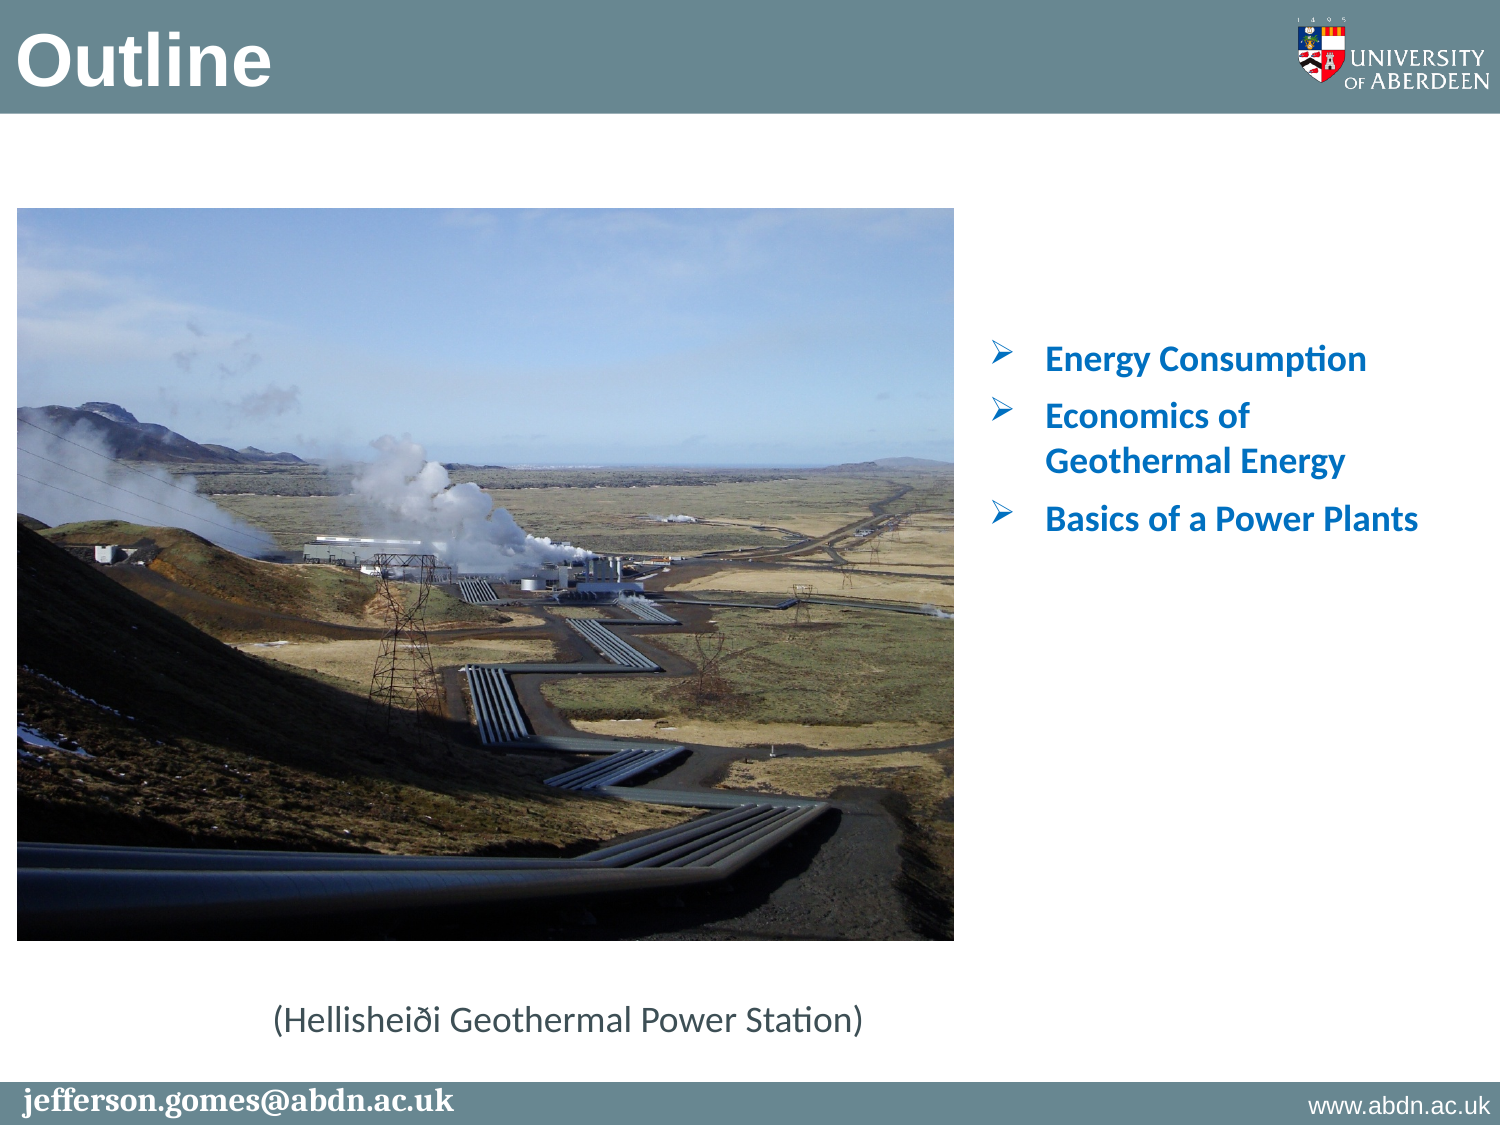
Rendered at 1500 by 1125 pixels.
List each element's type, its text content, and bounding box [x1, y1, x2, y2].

text_box Energy Consumption Economics of Geothermal Energy Basics of a Power Plants [974, 326, 1459, 882]
picture [17, 207, 954, 941]
text_box (Hellisheiði Geothermal Power Station) [257, 987, 880, 1048]
picture [1287, 7, 1495, 103]
text_box jefferson.gomes@abdn.ac.uk [0, 1074, 479, 1125]
title Outline [0, 0, 1140, 114]
